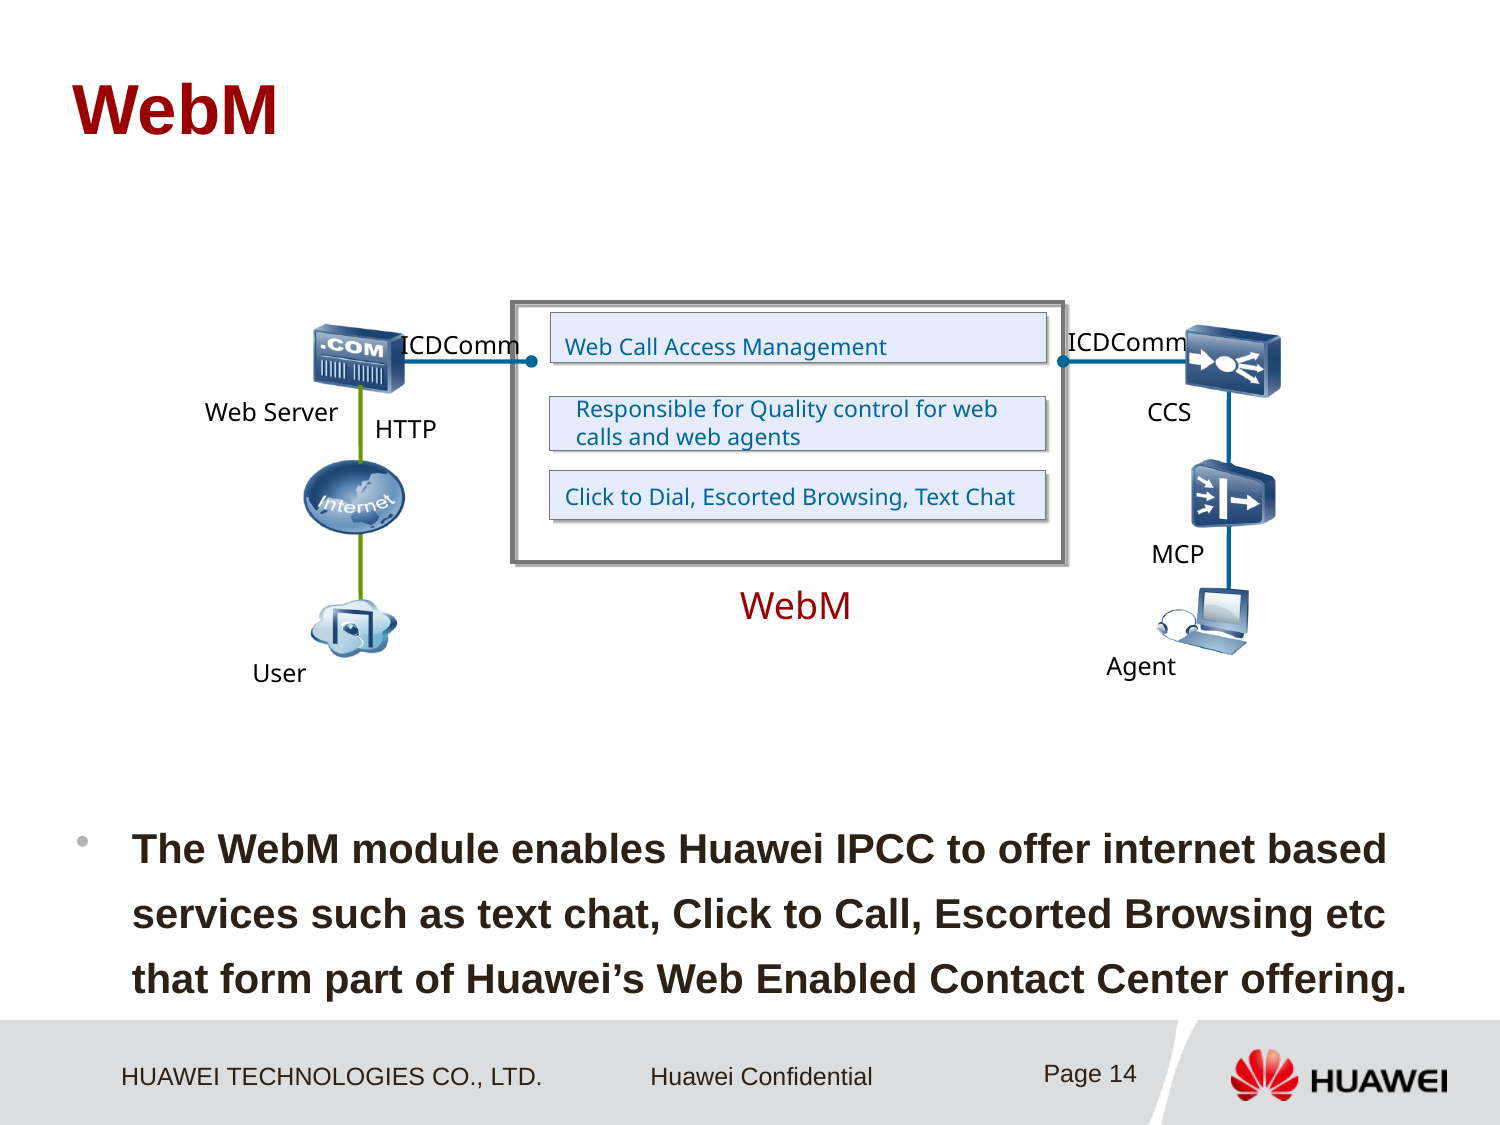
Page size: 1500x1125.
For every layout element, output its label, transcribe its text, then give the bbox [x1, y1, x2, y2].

text_box HTTP [374, 414, 438, 444]
slide_number Page 14 [1043, 1062, 1388, 1125]
text_box [549, 470, 1046, 520]
text_box ICDComm [1067, 326, 1175, 357]
text_box WebM [725, 574, 879, 635]
text_box [1057, 355, 1175, 368]
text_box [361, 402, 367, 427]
picture [1154, 584, 1253, 659]
text_box Web Server [177, 396, 360, 427]
title WebM [37, 49, 1276, 163]
picture [1181, 320, 1288, 400]
picture [306, 596, 403, 661]
text_box ICDComm [412, 329, 521, 360]
picture [0, 1020, 1500, 1125]
text_box Click to Dial, Escorted Browsing, Text Chat [549, 474, 1040, 518]
picture [1180, 453, 1282, 533]
list The WebM module enables Huawei IPCC to offer internet based services such as text chat, Click to Call, Escorted Browsing etc that form part of Huawei’s Web Enabled Contact Center offering. [62, 799, 1457, 1013]
text_box [412, 355, 538, 368]
text_box Agent [1087, 650, 1195, 681]
picture [299, 456, 408, 537]
text_box Responsible for Quality control for web calls and web agents [561, 387, 1046, 458]
text_box [549, 312, 1047, 324]
text_box Web Call Access Management [549, 324, 1094, 368]
text_box [512, 301, 1064, 563]
text_box User [237, 650, 350, 695]
text_box MCP [1139, 538, 1217, 569]
text_box [549, 396, 561, 450]
picture [310, 320, 408, 395]
text_box CCS [1116, 396, 1223, 427]
